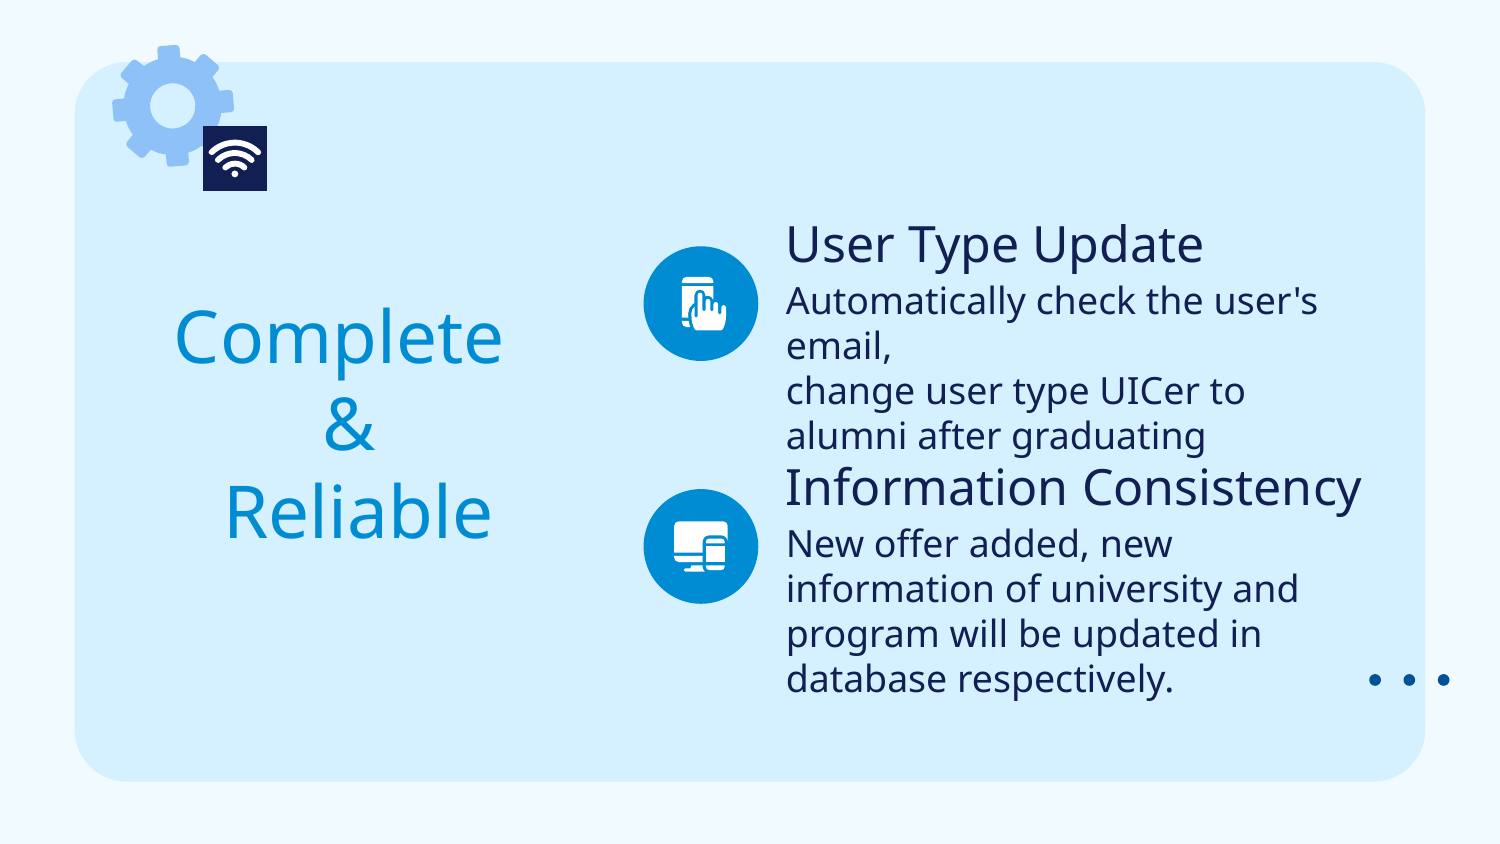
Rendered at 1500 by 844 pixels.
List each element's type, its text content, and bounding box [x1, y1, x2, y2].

subtitle User Type Update [770, 205, 1383, 288]
subtitle Information Consistency [770, 448, 1383, 531]
subtitle Automatically check the user's email, change user type UICer to alumni after graduating [770, 288, 1383, 396]
subtitle New offer added, new information of university and program will be updated in database respectively. [770, 531, 1383, 639]
title Complete & Reliable [117, 275, 581, 569]
text_box [643, 489, 759, 604]
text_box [681, 276, 727, 331]
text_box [673, 521, 728, 572]
text_box [643, 246, 759, 361]
